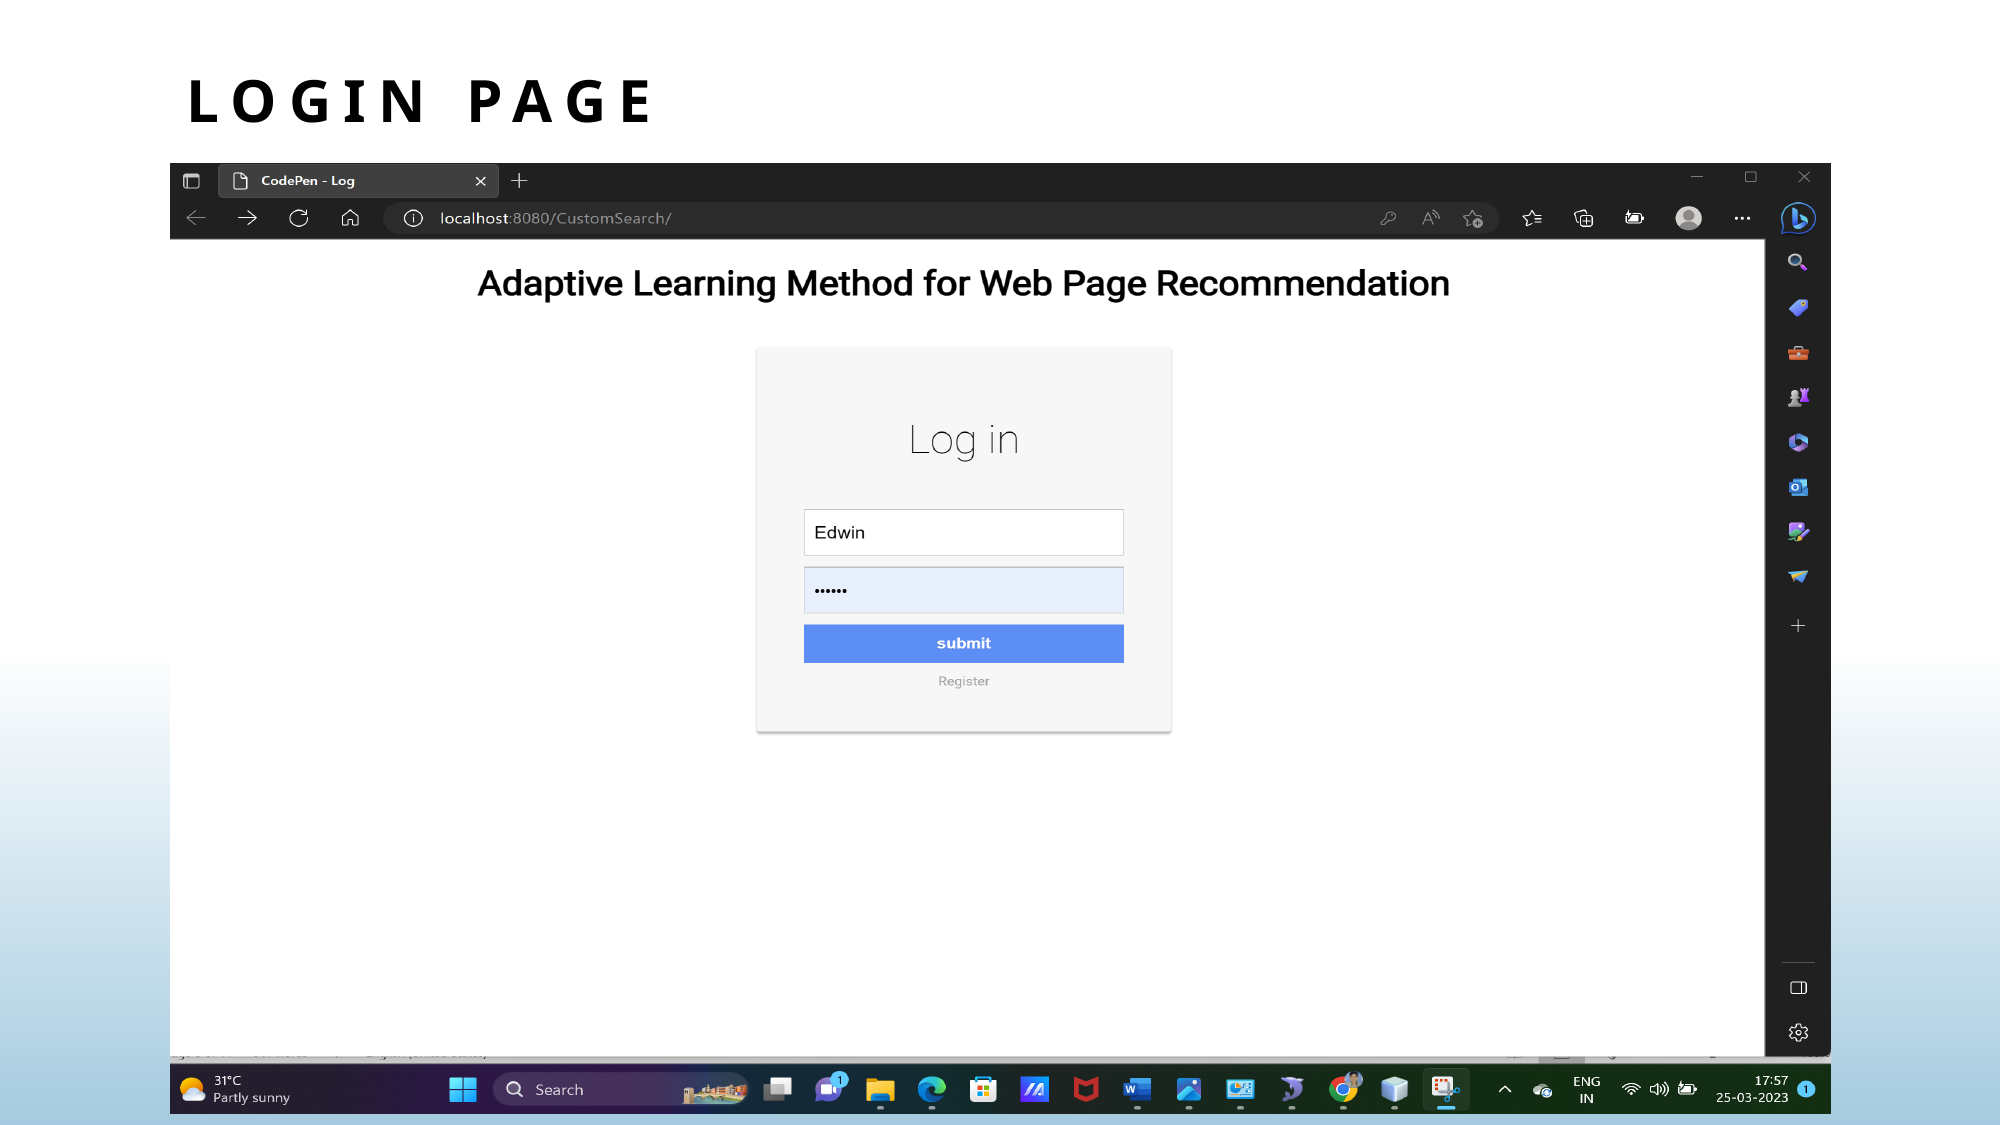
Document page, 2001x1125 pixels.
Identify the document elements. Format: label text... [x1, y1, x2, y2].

picture [170, 163, 1831, 1114]
title Login page [171, 0, 1766, 142]
